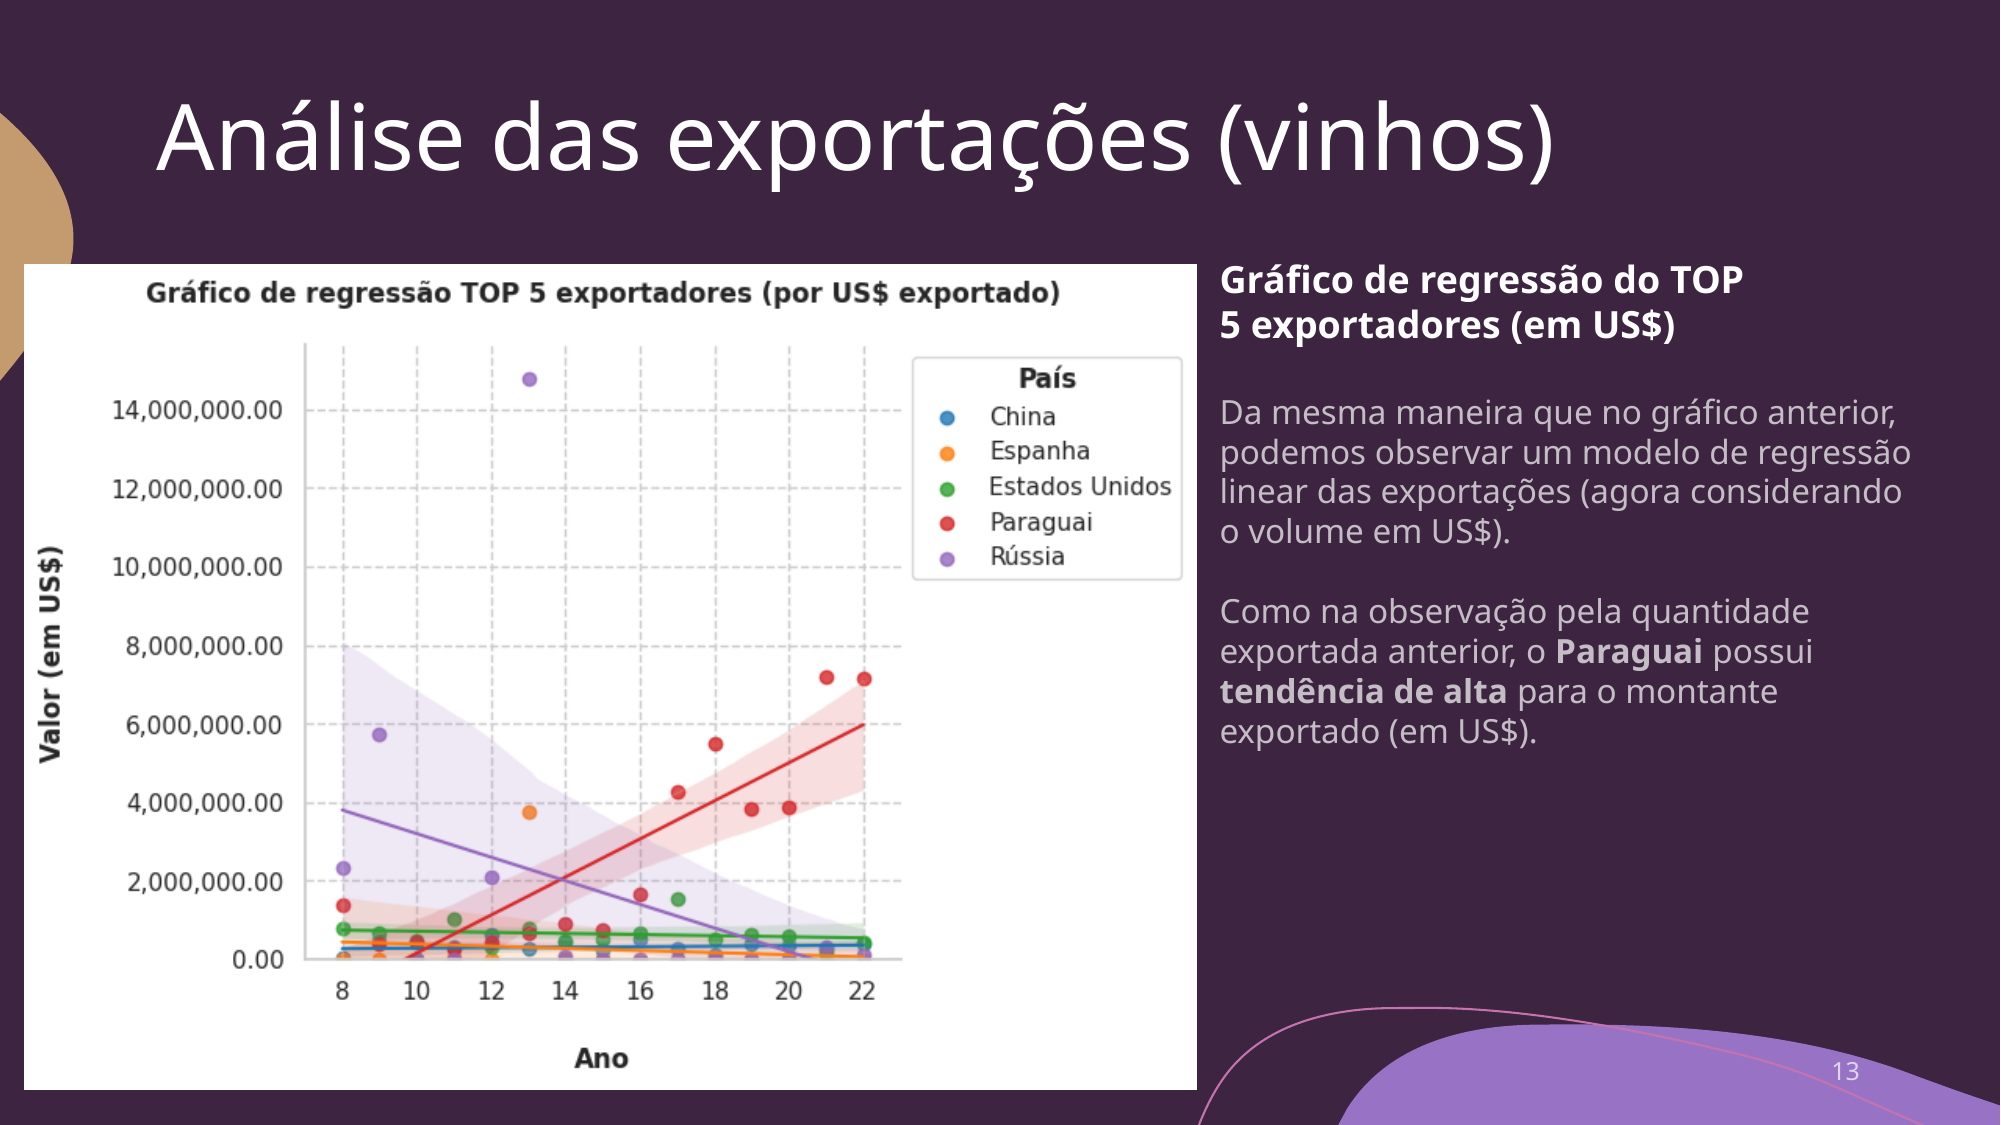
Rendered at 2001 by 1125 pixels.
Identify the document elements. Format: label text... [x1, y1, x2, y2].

slide_number 13 [1625, 1042, 1875, 1103]
text_box Gráfico de regressão do TOP 5 exportadores (em US$) Da mesma maneira que no gráfico anterior, podemos observar um modelo de regressão linear das exportações (agora considerando o volume em US$). Como na observação pela quantidade exportada anterior, o Paraguai possui tendência de alta para o montante exportado (em US$). [1204, 248, 1933, 758]
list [24, 264, 1197, 1090]
title Análise das exportações (vinhos) [141, 15, 1892, 266]
